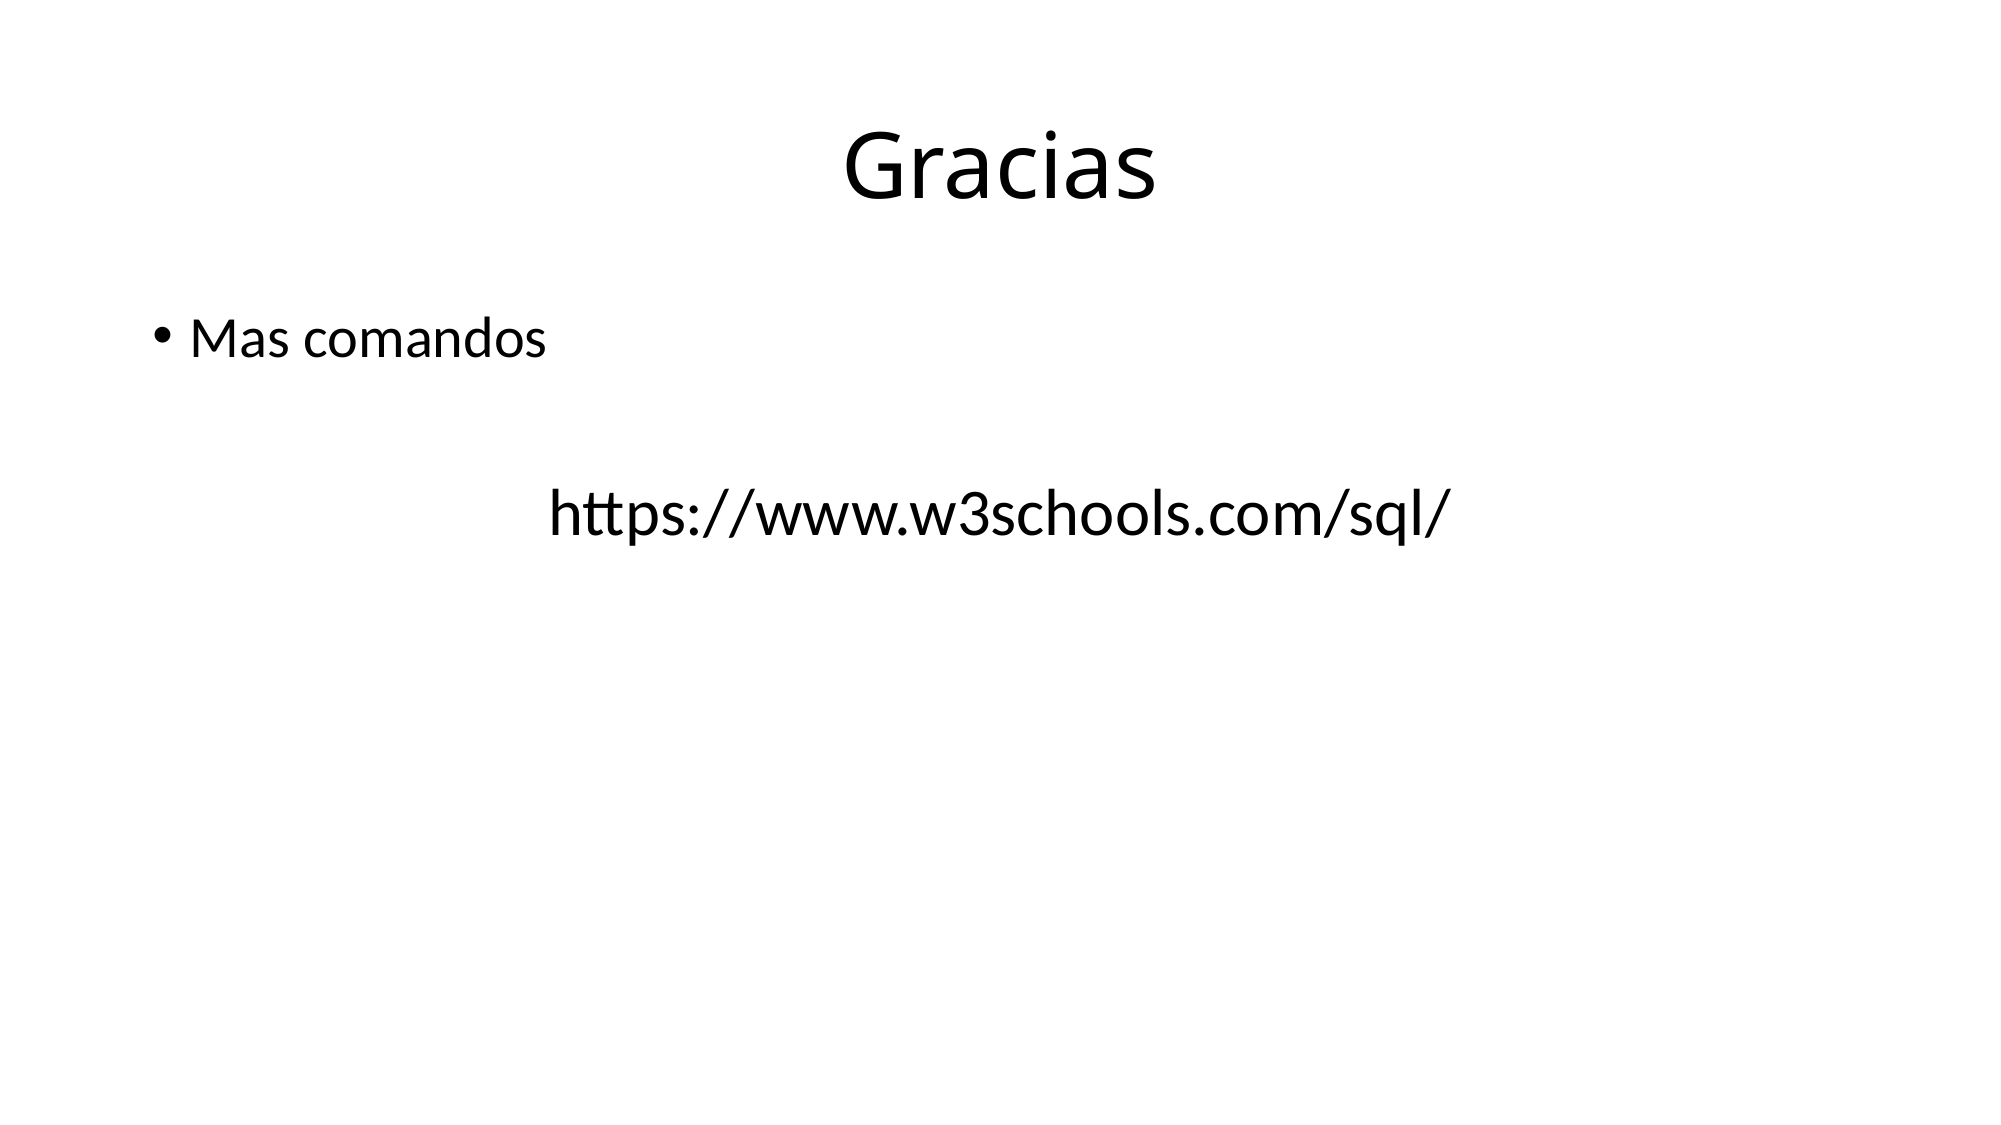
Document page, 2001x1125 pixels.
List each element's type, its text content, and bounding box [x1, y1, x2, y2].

title Gracias [137, 59, 1863, 278]
text_box https://www.w3schools.com/sql/ [500, 461, 1500, 557]
list Mas comandos [137, 299, 1863, 1014]
